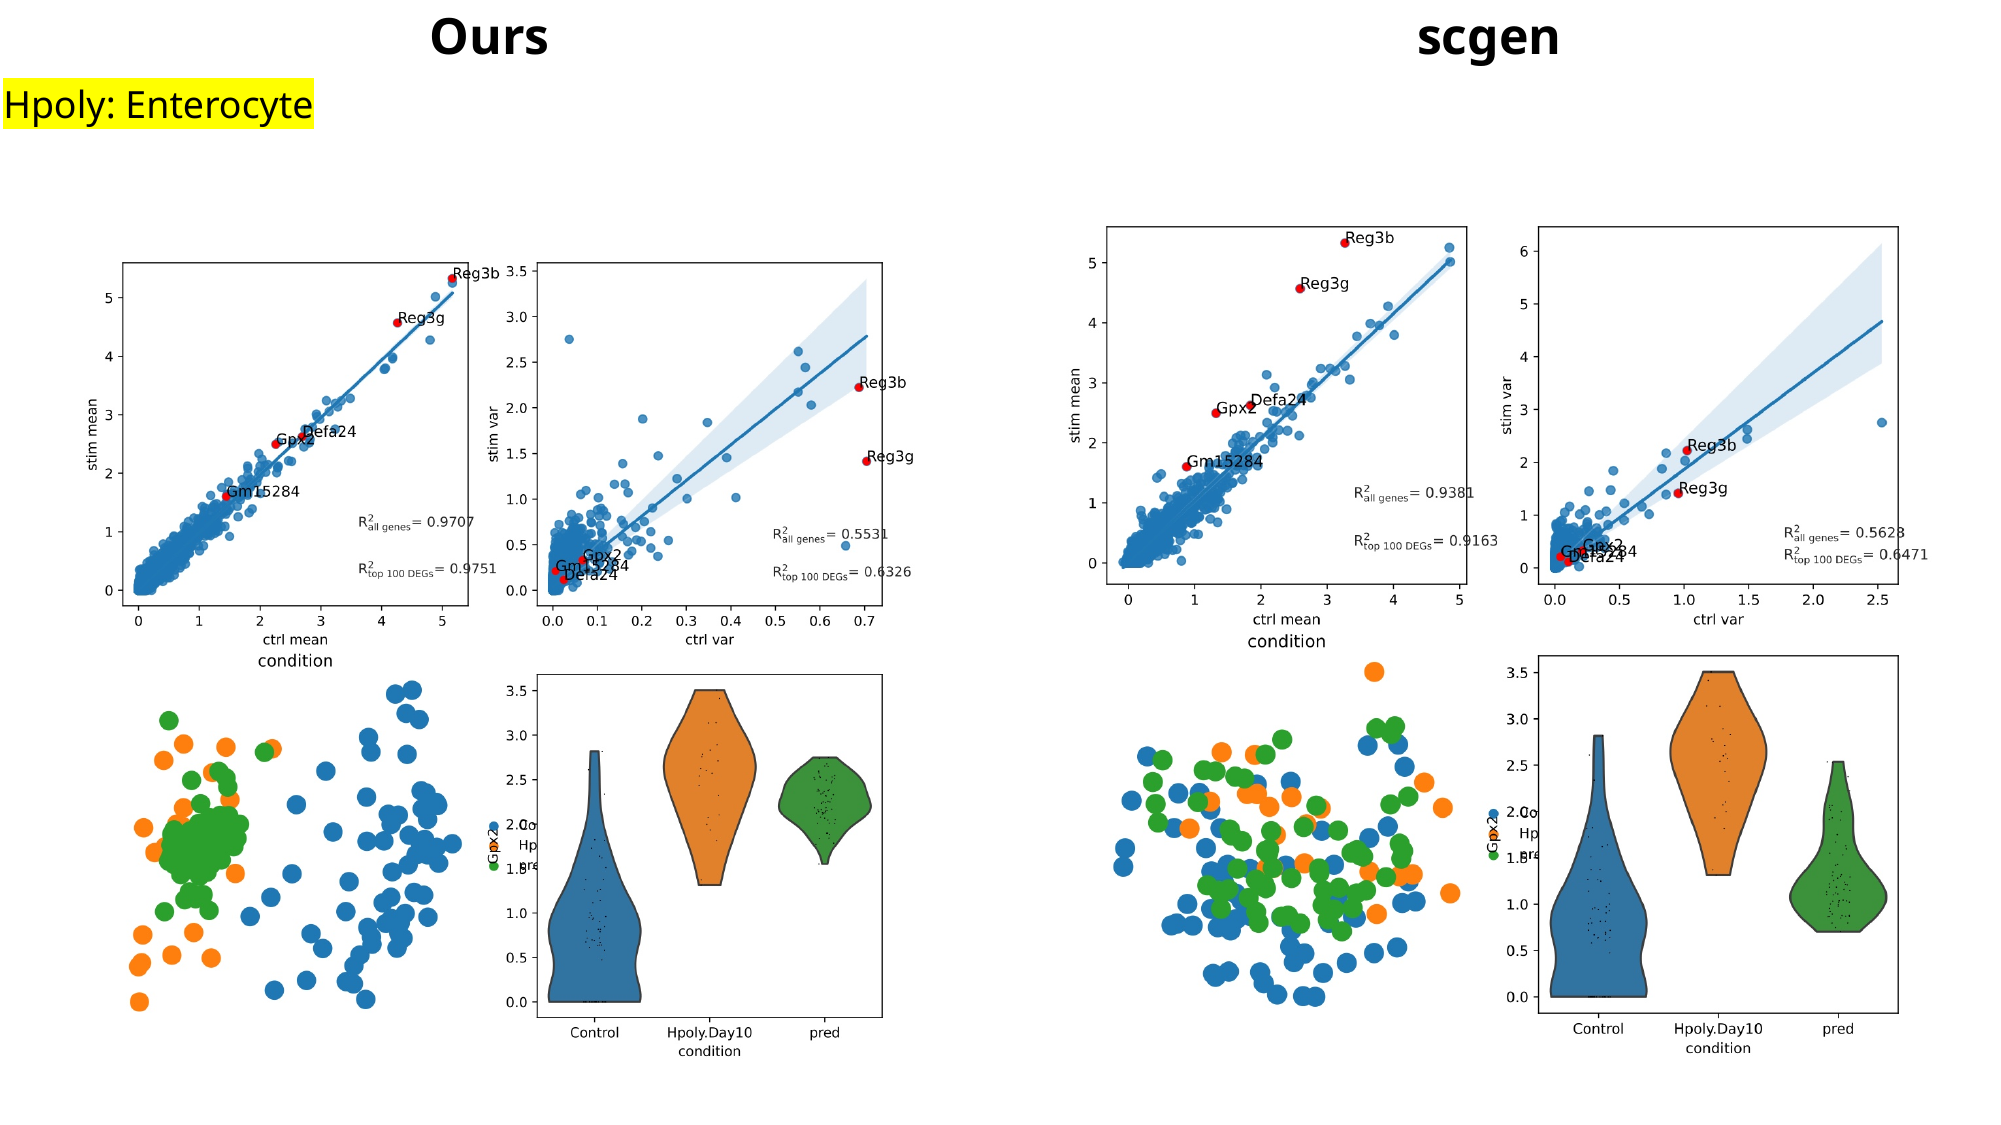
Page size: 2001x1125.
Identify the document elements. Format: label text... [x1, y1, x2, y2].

list scgen [979, 0, 2000, 74]
list Ours [0, 0, 979, 74]
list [0, 145, 979, 1125]
text_box Hpoly: Enterocyte [0, 73, 329, 133]
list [979, 104, 2000, 1125]
